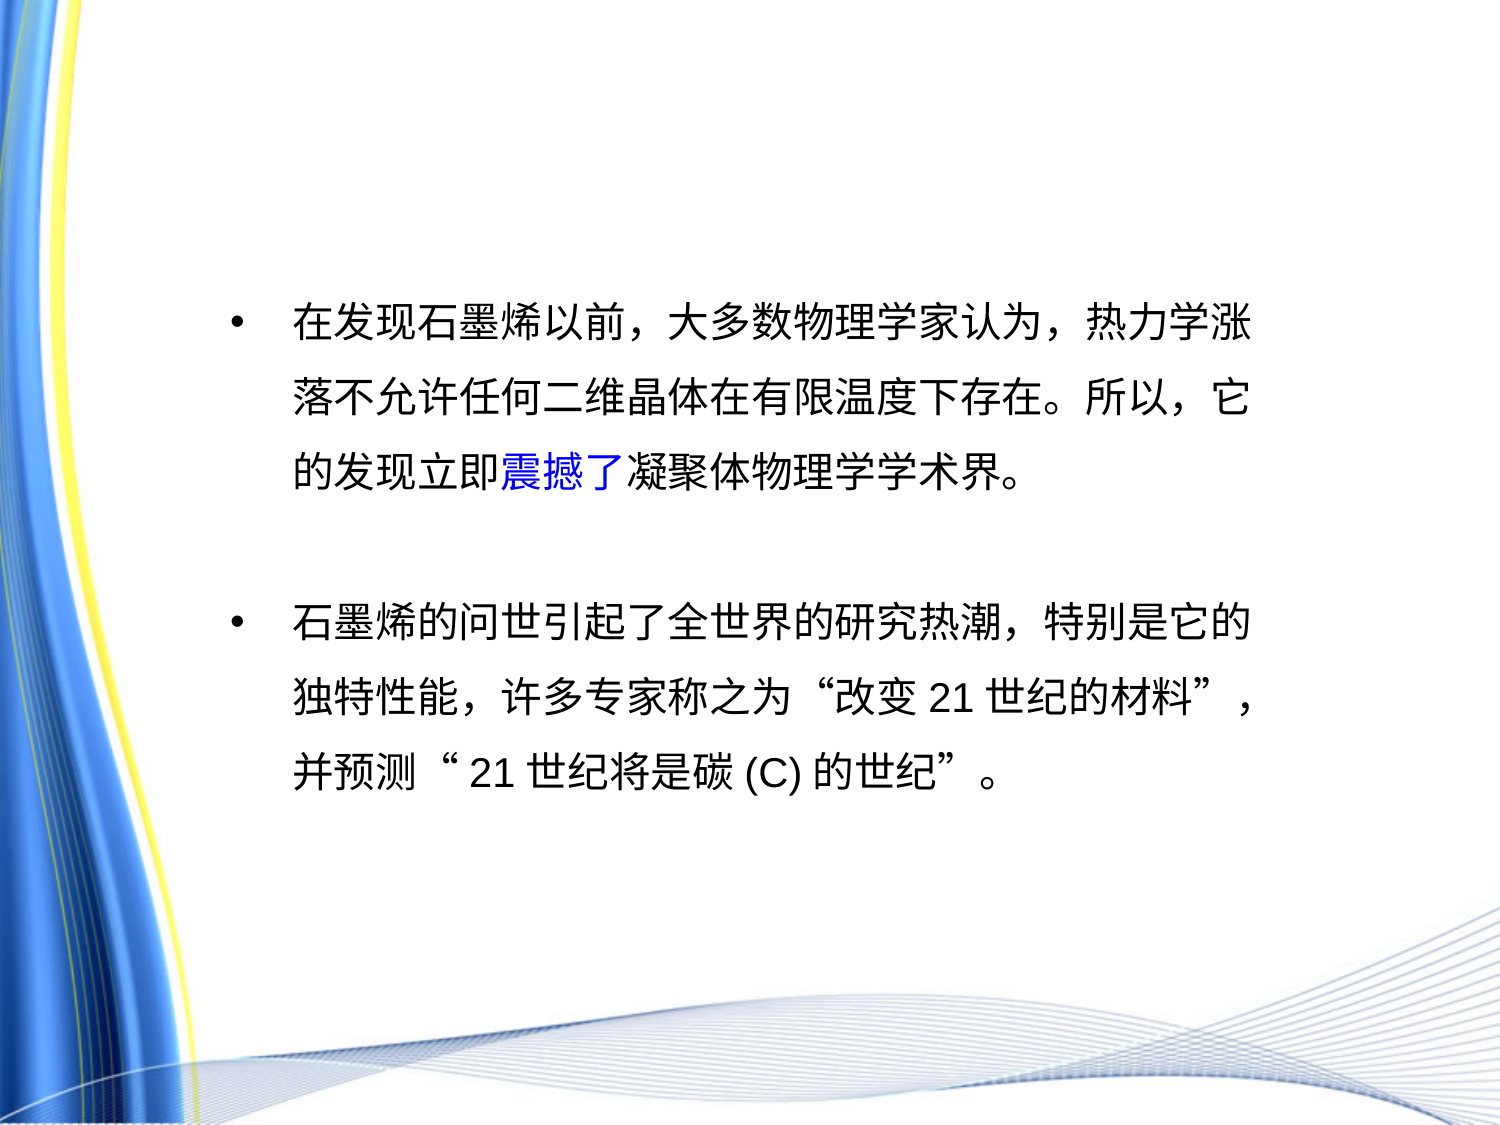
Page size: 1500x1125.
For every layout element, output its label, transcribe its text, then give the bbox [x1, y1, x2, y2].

picture [0, 0, 1500, 1125]
list 在发现石墨烯以前，大多数物理学家认为，热力学涨落不允许任何二维晶体在有限温度下存在。所以，它的发现立即震撼了凝聚体物理学学术界。 石墨烯的问世引起了全世界的研究热潮，特别是它的独特性能，许多专家称之为“改变21世纪的材料”，并预测“21世纪将是碳(C)的世纪”。 [213, 262, 1290, 1006]
